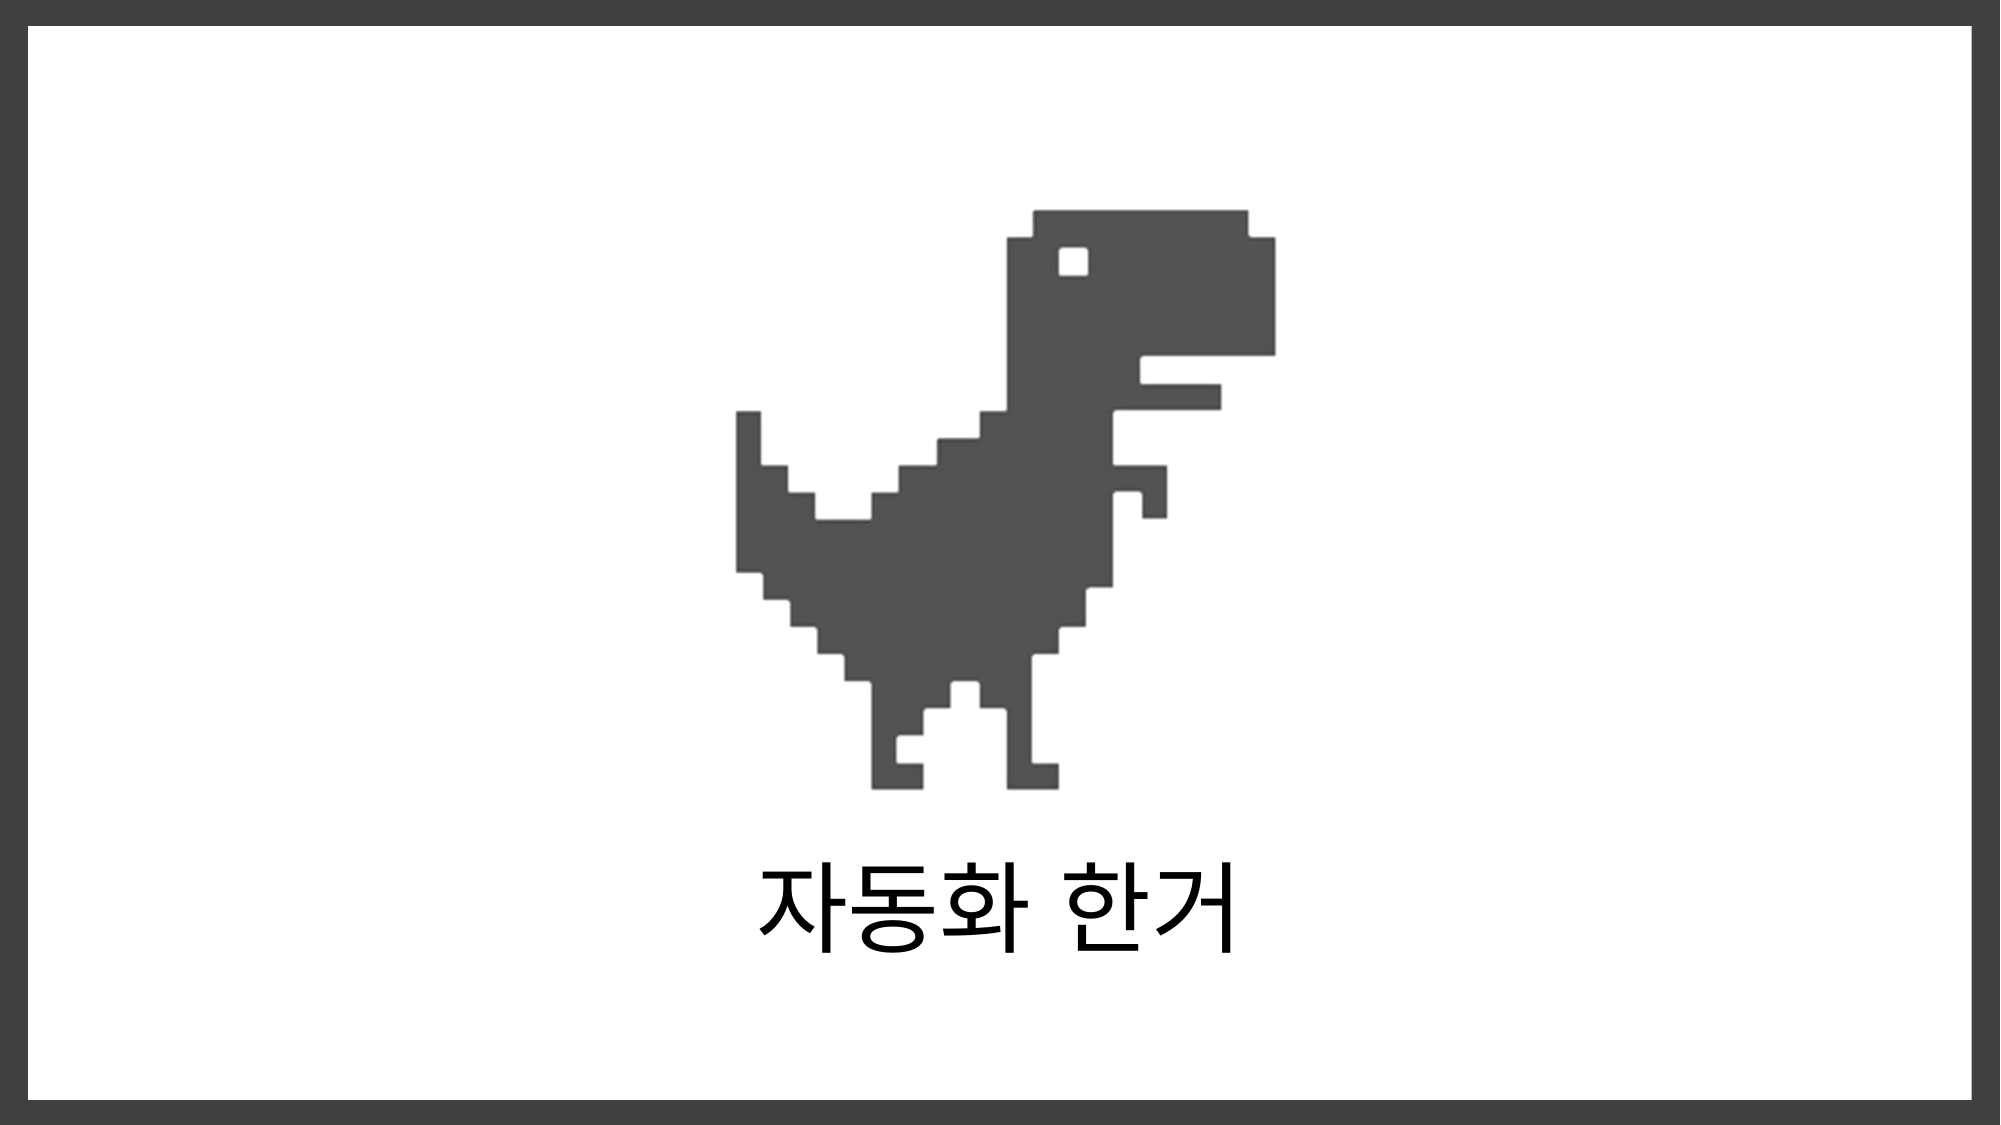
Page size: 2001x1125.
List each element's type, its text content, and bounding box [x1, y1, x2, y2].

text_box 자동화 한거 [741, 907, 1259, 973]
picture [699, 94, 2000, 907]
text_box ㅇㅁㄴ [27, 25, 1973, 1101]
